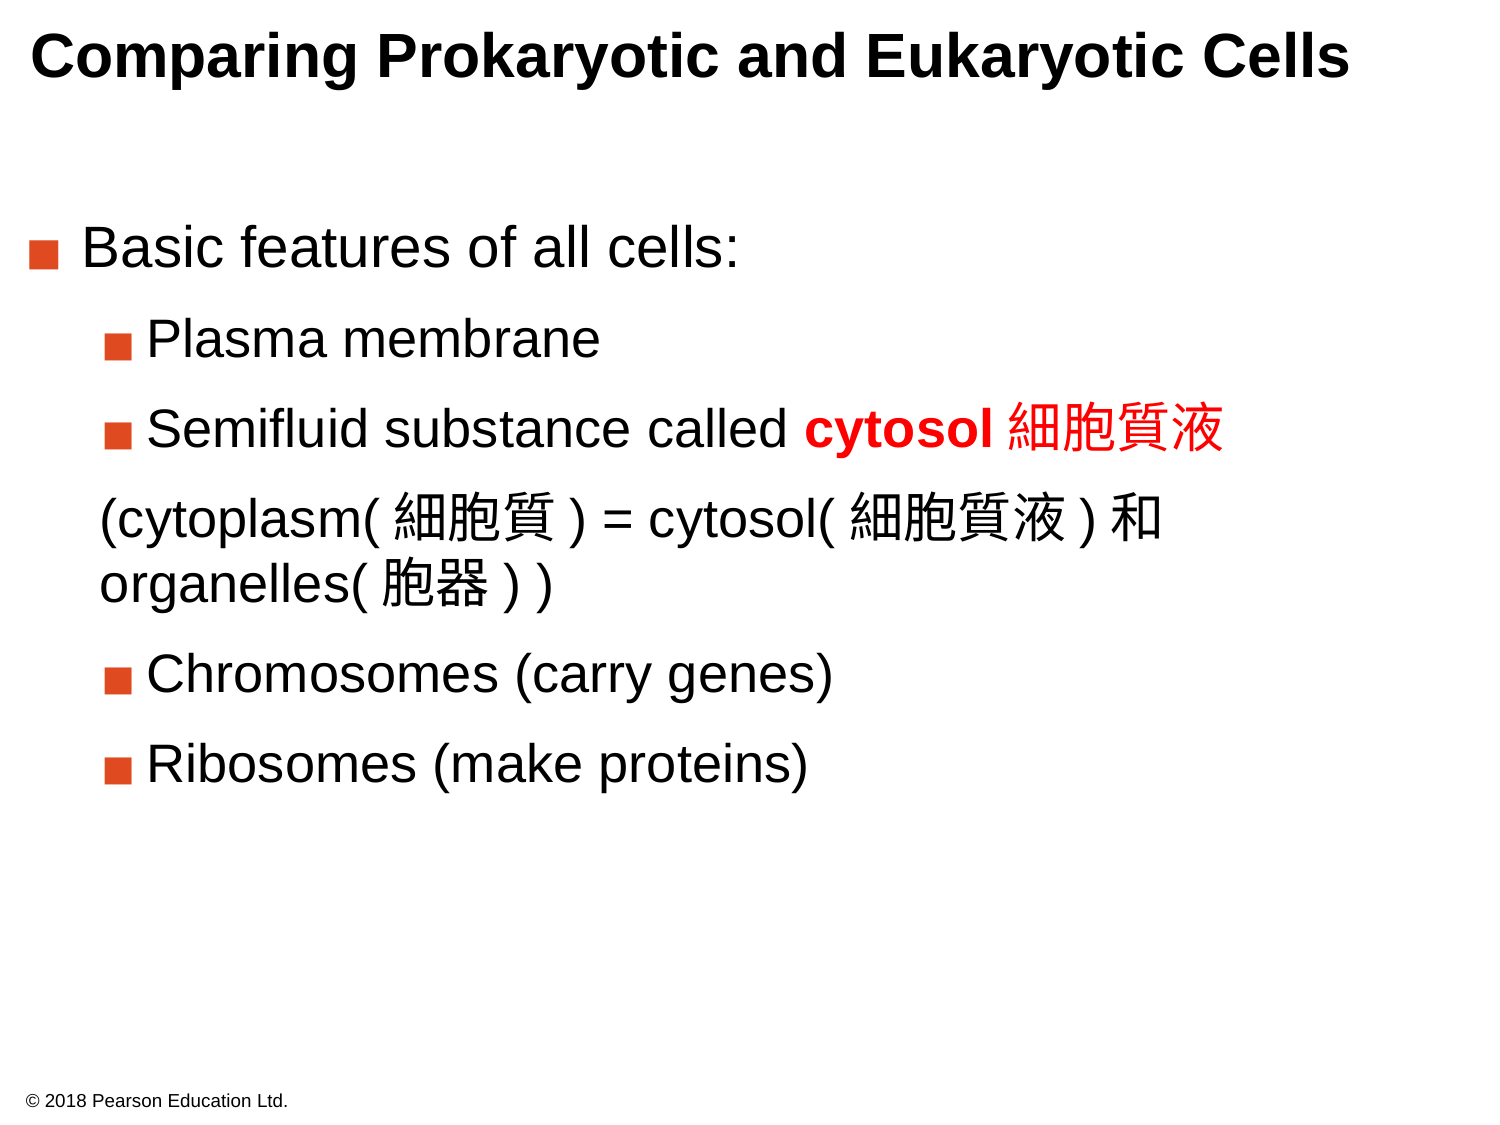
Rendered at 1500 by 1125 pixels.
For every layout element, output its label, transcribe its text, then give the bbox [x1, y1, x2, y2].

list Basic features of all cells: Plasma membrane Semifluid substance called cytosol細胞質液 (cytoplasm(細胞質) = cytosol(細胞質液)和organelles(胞器) ) Chromosomes (carry genes) Ribosomes (make proteins) [24, 208, 1475, 1065]
title Comparing Prokaryotic and Eukaryotic Cells [0, 0, 1500, 106]
footer © 2018 Pearson Education Ltd. [10, 1080, 518, 1119]
